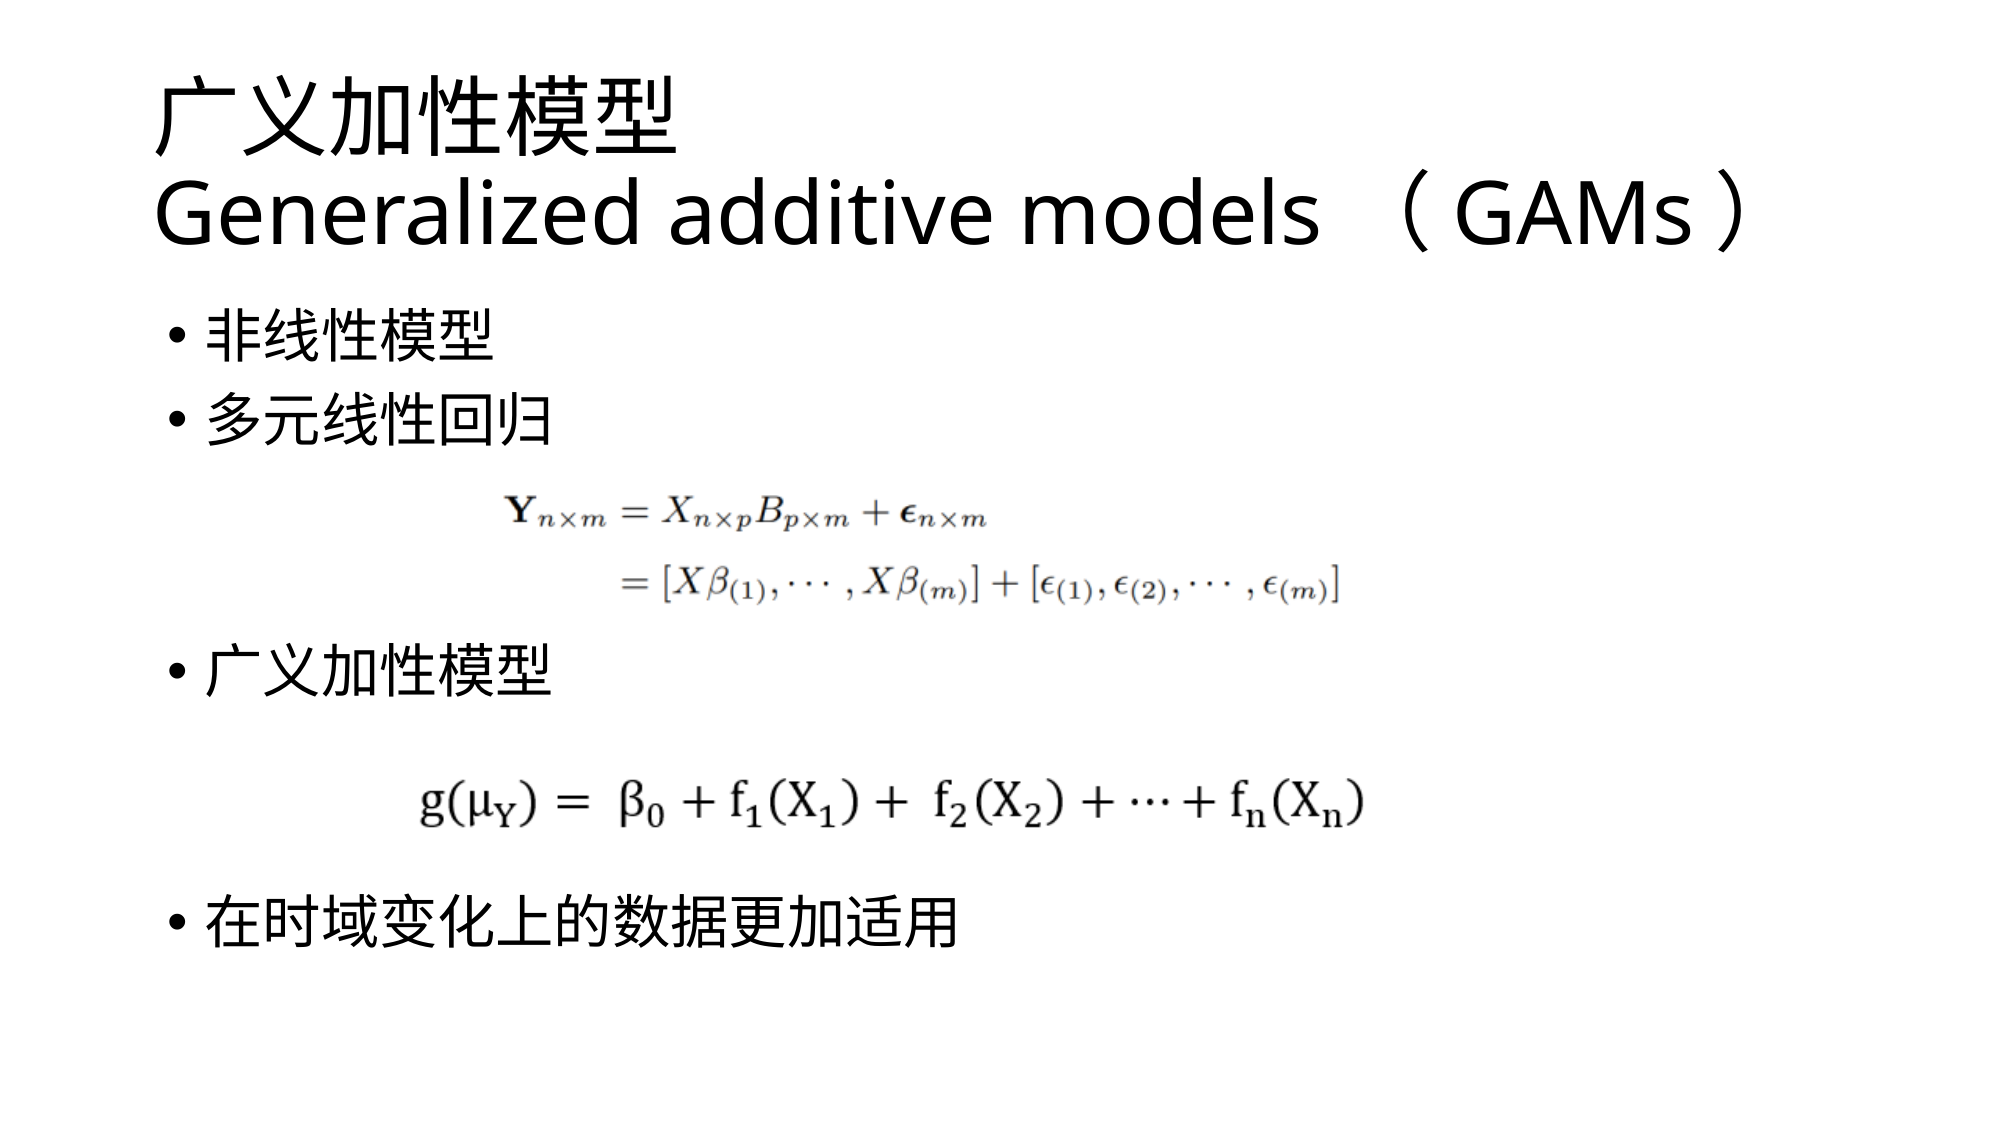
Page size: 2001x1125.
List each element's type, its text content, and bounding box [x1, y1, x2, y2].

title 广义加性模型 Generalized additive models（GAMs） [137, 59, 1863, 278]
list 非线性模型 多元线性回归 广义加性模型 在时域变化上的数据更加适用 [152, 299, 1877, 1014]
picture [400, 755, 1371, 840]
picture [463, 458, 1400, 632]
